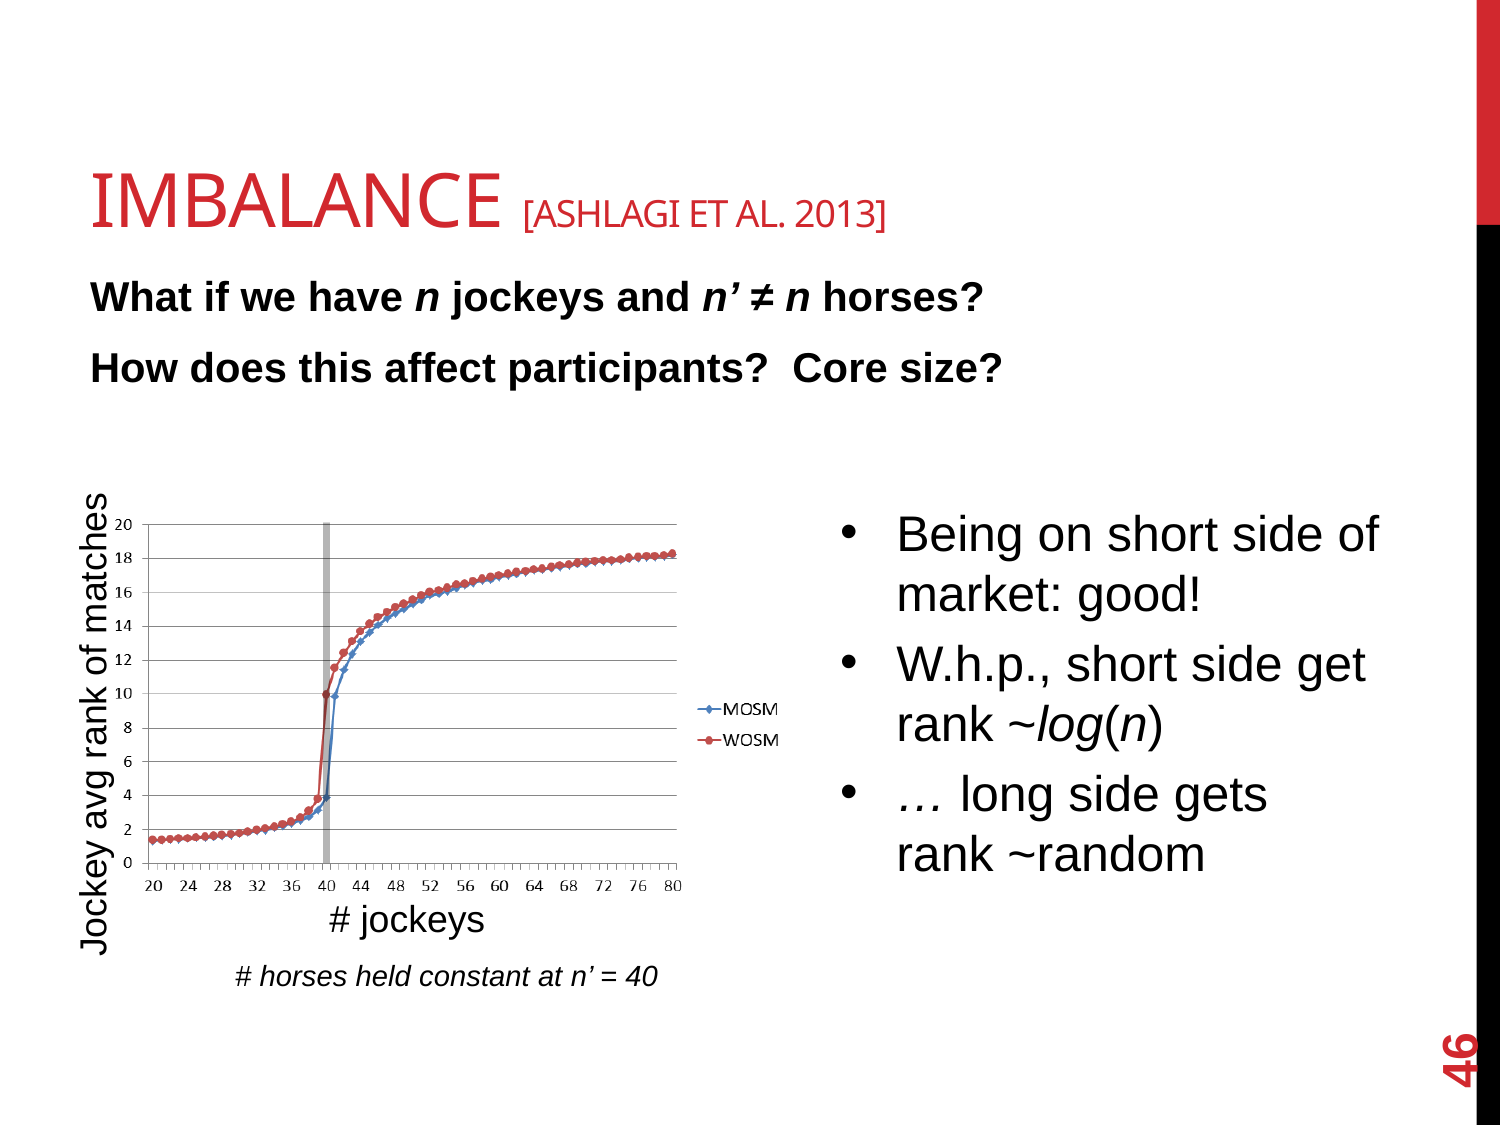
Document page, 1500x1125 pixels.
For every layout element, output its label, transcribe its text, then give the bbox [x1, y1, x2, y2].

title Imbalance [Ashlagi et al. 2013] [75, 25, 1391, 250]
picture [21, 401, 823, 1003]
slide_number 46 [1427, 887, 1488, 1104]
text_box Being on short side of market: good! W.h.p., short side get rank ~log(n) … long side gets rank ~random [830, 493, 1475, 1004]
list What if we have n jockeys and n’ ≠ n horses? How does this affect participants? Core size? [75, 262, 1425, 493]
